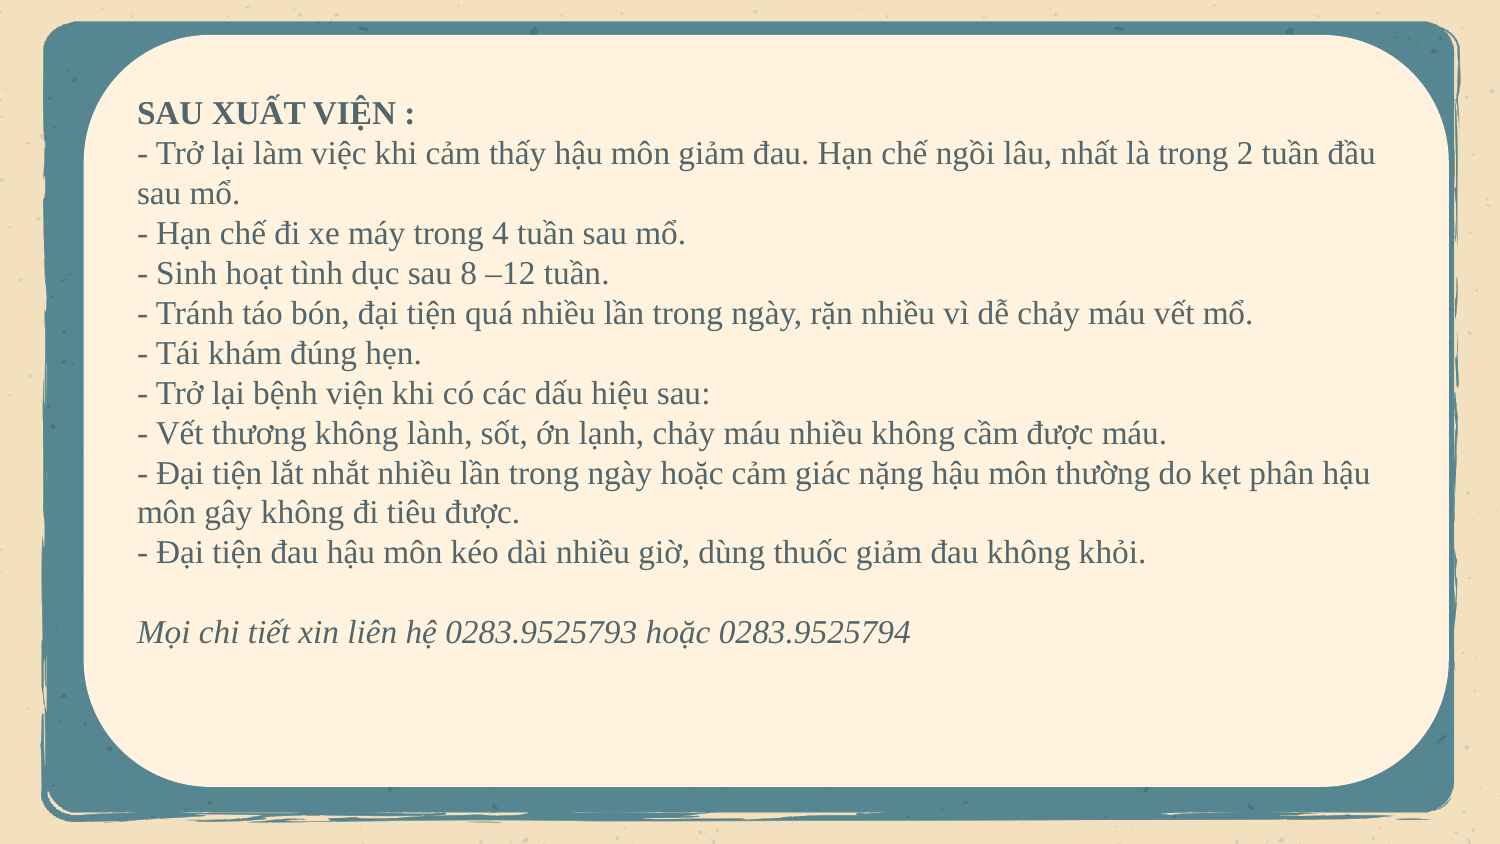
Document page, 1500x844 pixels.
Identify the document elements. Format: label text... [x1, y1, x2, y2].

text_box SAU XUẤT VIỆN : - Trở lại làm việc khi cảm thấy hậu môn giảm đau. Hạn chế ngồi lâu, nhất là trong 2 tuần đầu sau mổ. - Hạn chế đi xe máy trong 4 tuần sau mổ. - Sinh hoạt tình dục sau 8 –12 tuần. - Tránh táo bón, đại tiện quá nhiều lần trong ngày, rặn nhiều vì dễ chảy máu vết mổ. - Tái khám đúng hẹn. - Trở lại bệnh viện khi có các dấu hiệu sau: - Vết thương không lành, sốt, ớn lạnh, chảy máu nhiều không cầm được máu. - Đại tiện lắt nhắt nhiều lần trong ngày hoặc cảm giác nặng hậu môn thường do kẹt phân hậu môn gây không đi tiêu được. - Đại tiện đau hậu môn kéo dài nhiều giờ, dùng thuốc giảm đau không khỏi. Mọi chi tiết xin liên hệ 0283.9525793 hoặc 0283.9525794 [83, 34, 1449, 787]
picture [0, 0, 1500, 844]
